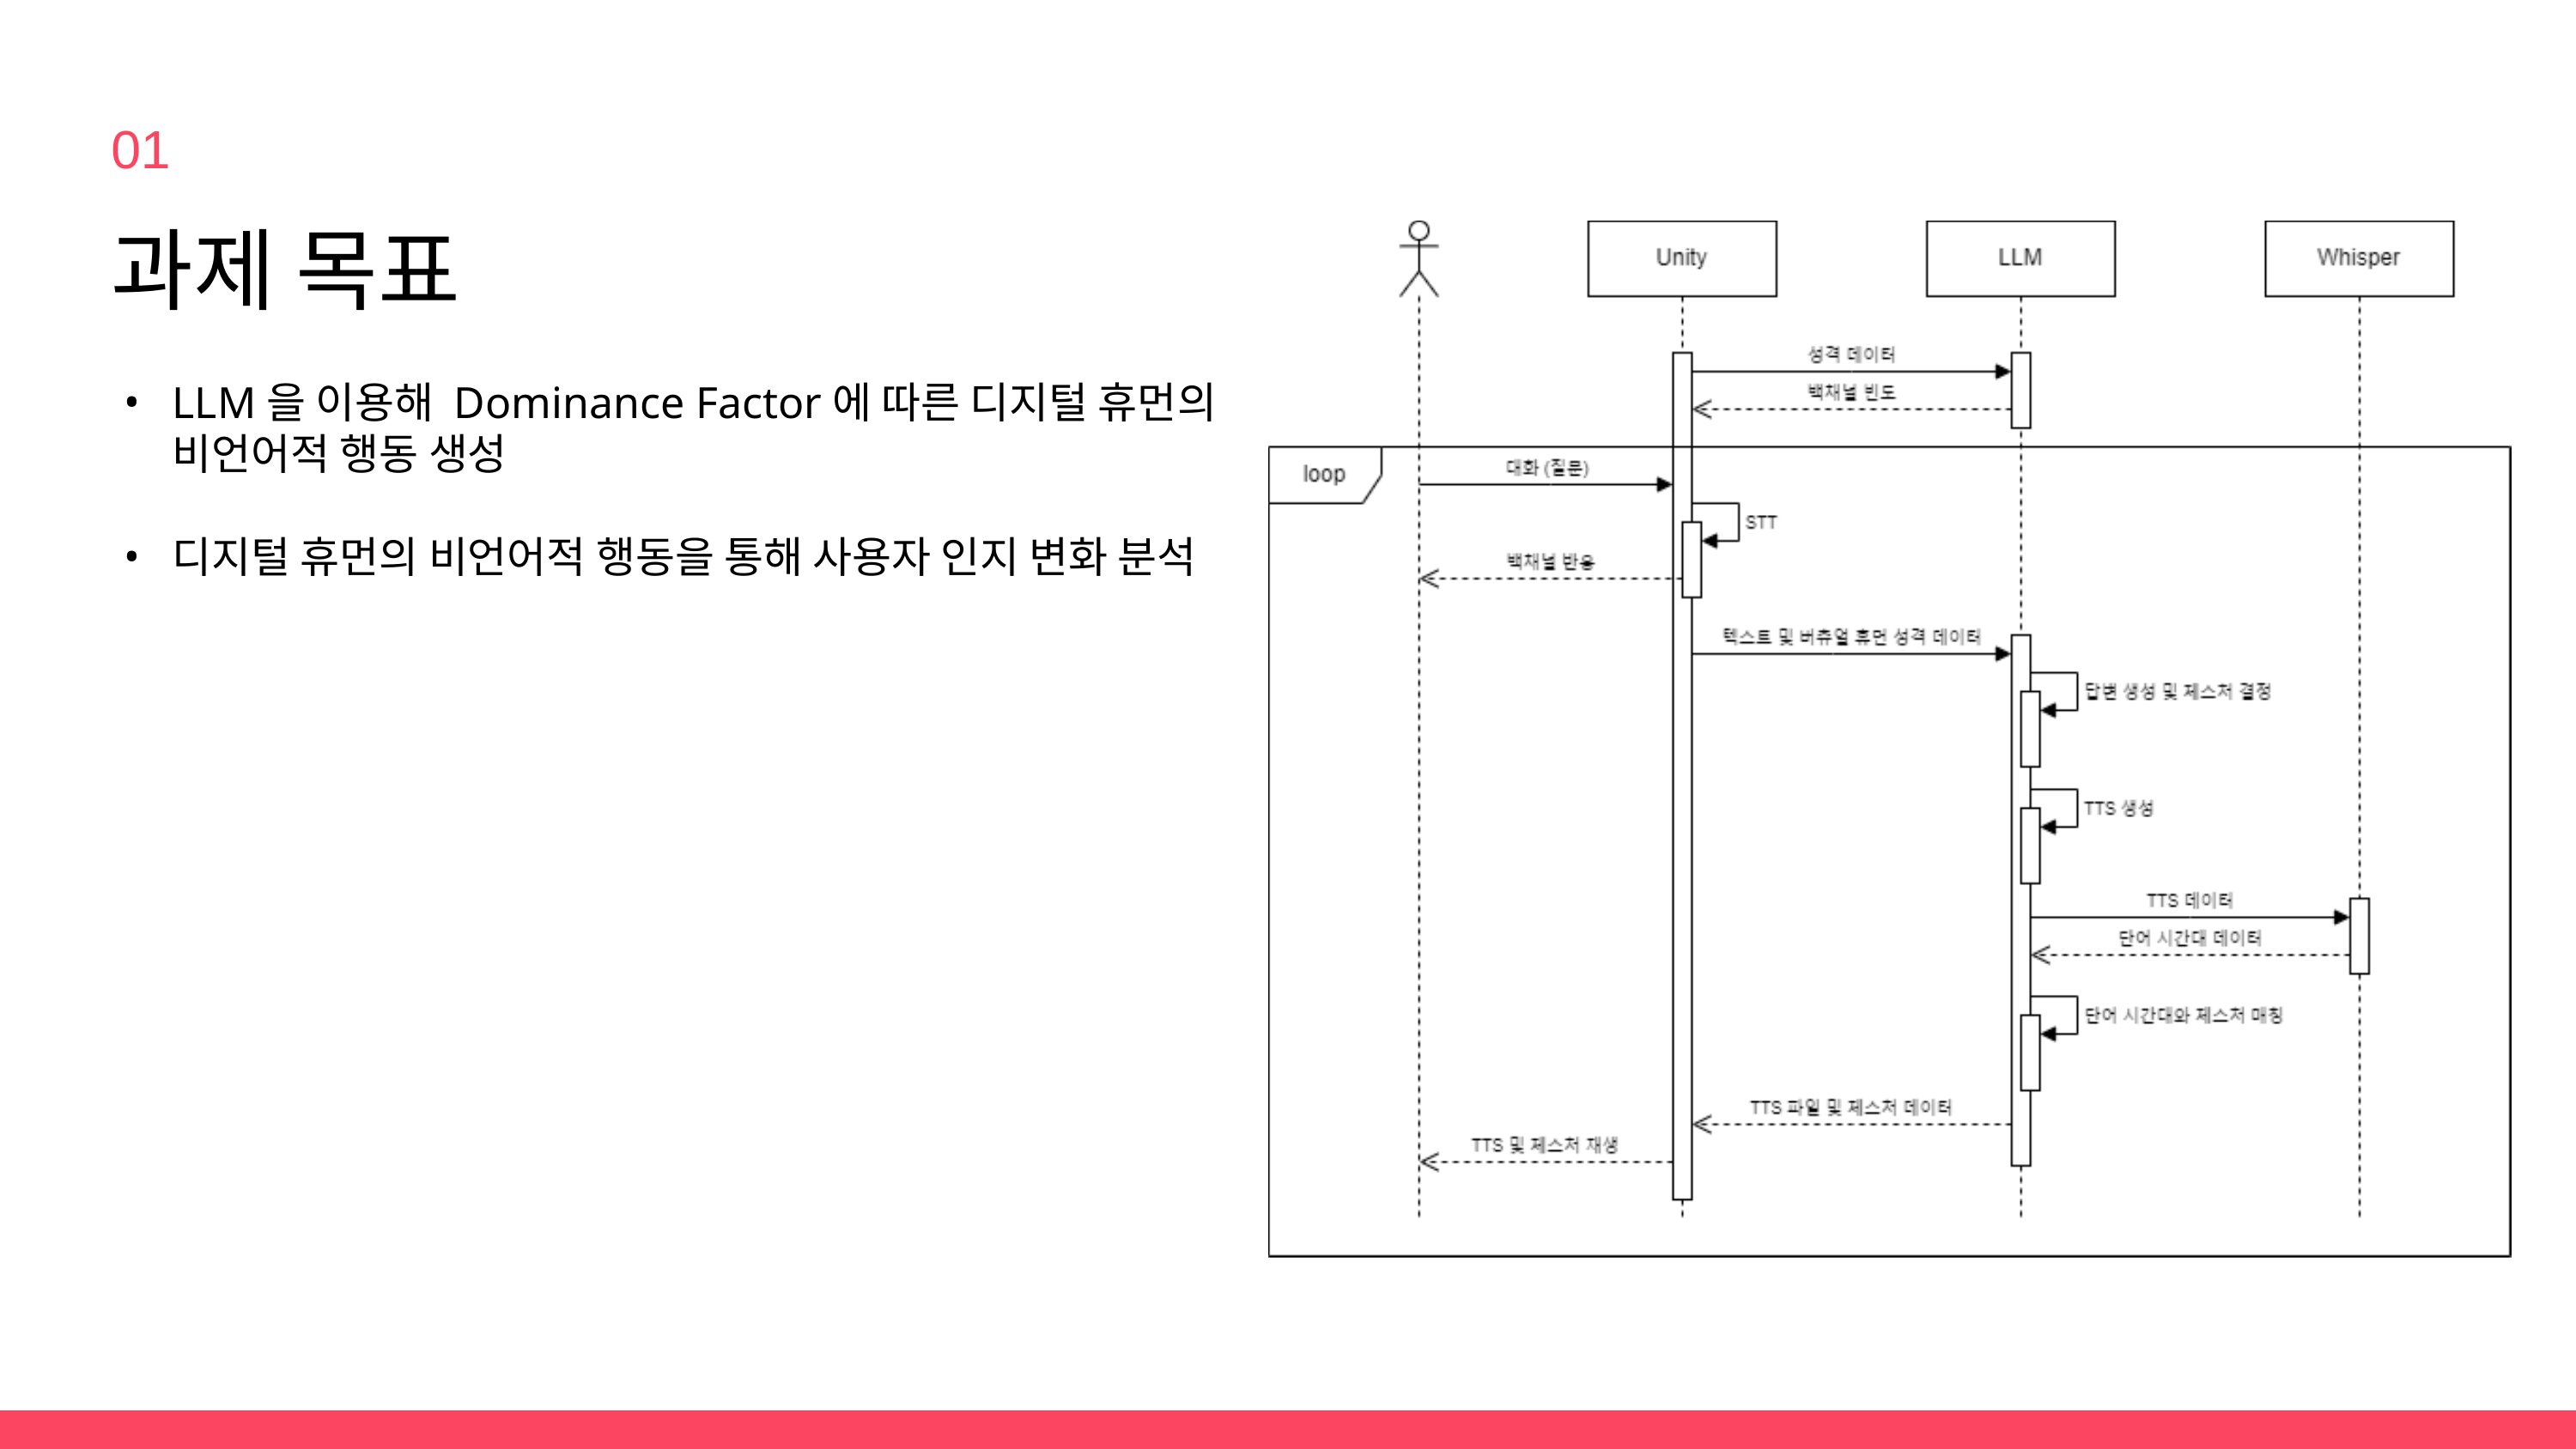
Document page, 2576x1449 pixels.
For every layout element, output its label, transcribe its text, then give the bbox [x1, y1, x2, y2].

picture [1267, 221, 2512, 1258]
text_box 과제 목표 [111, 171, 922, 368]
text_box LLM을 이용해 Dominance Factor에 따른 디지털 휴먼의 비언어적 행동 생성 디지털 휴먼의 비언어적 행동을 통해 사용자 인지 변화 분석 [111, 368, 1263, 691]
text_box 01 [111, 89, 215, 180]
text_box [0, 1390, 2576, 1449]
